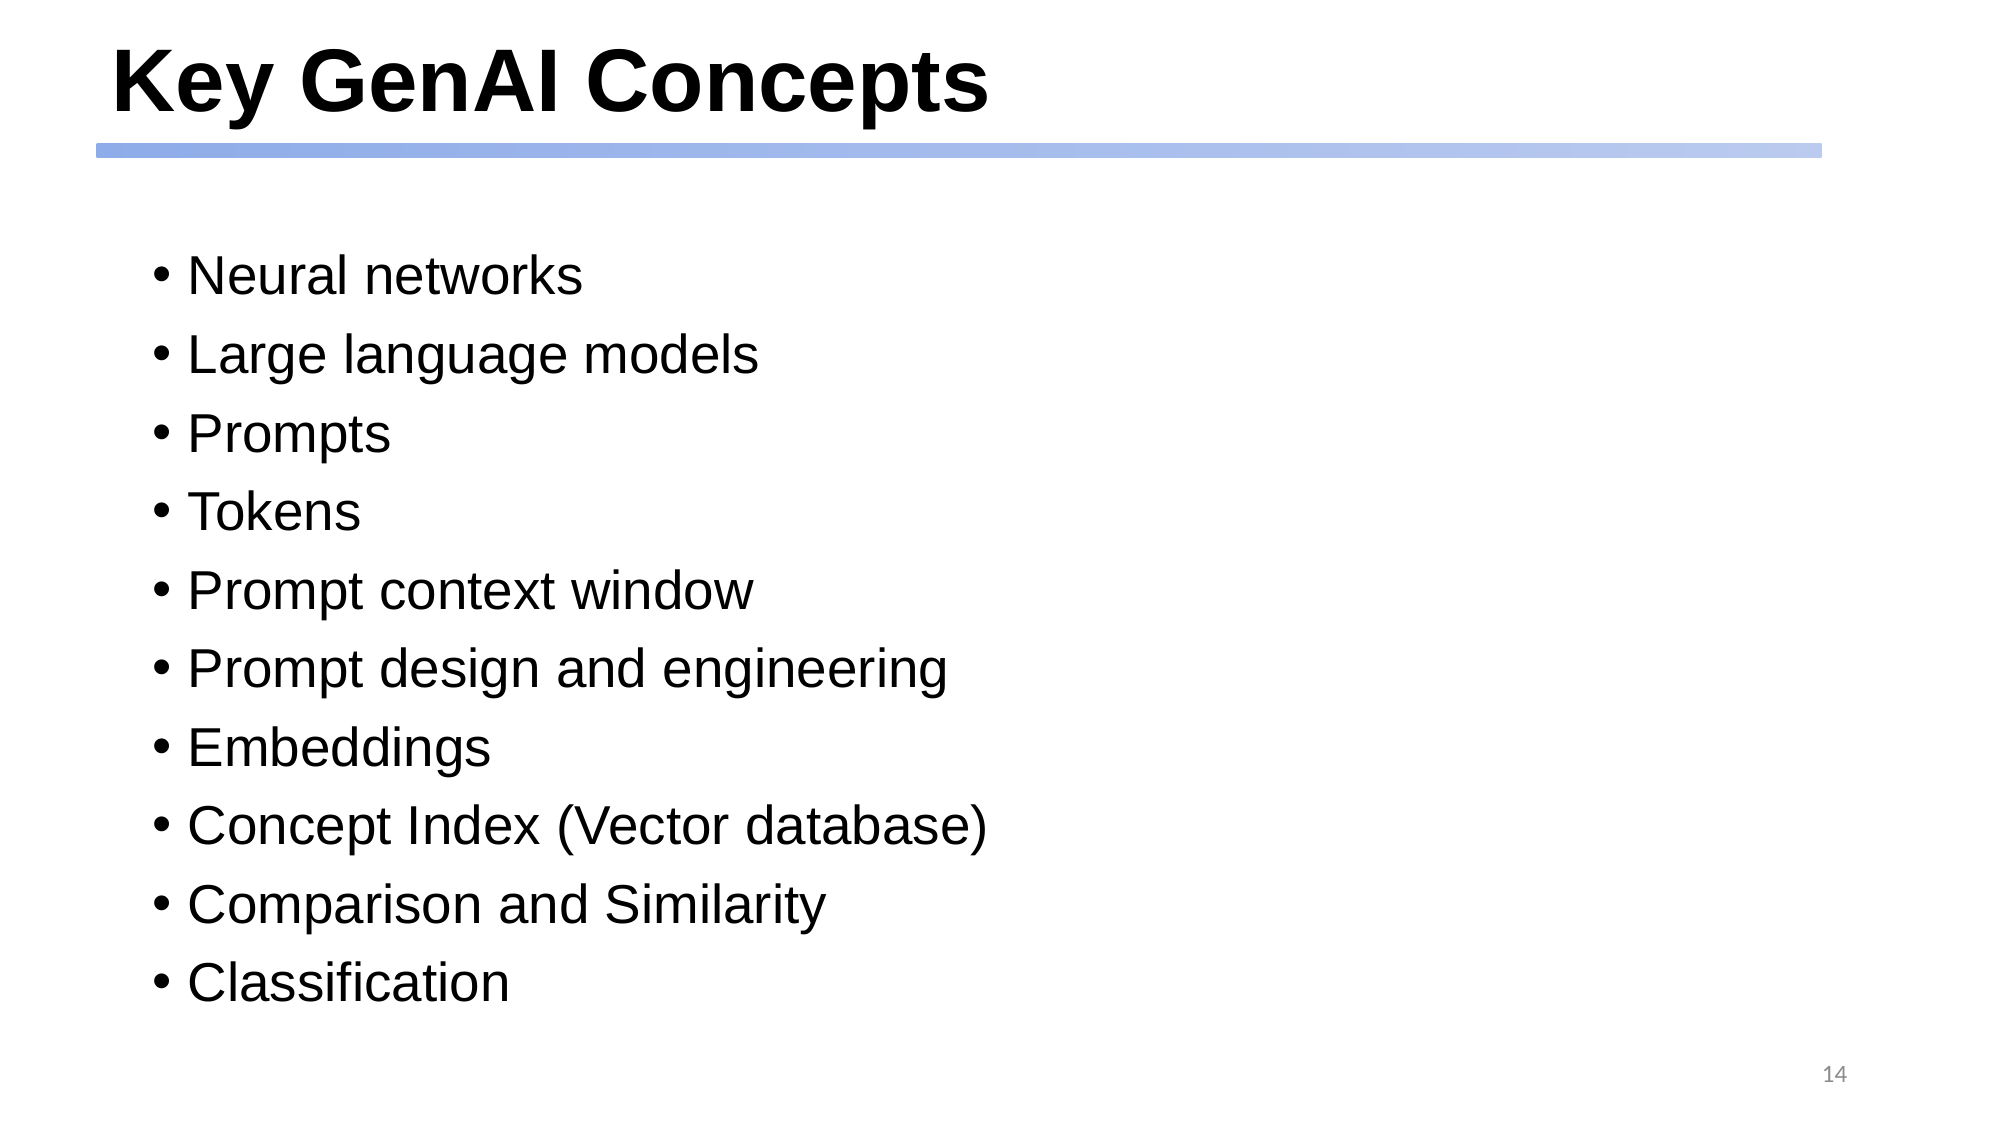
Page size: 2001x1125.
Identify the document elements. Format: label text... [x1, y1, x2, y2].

slide_number 14 [1412, 1042, 1863, 1103]
list Neural networks Large language models Prompts Tokens Prompt context window Prompt design and engineering Embeddings Concept Index (Vector database) Comparison and Similarity Classification [137, 240, 1863, 1029]
title Key GenAI Concepts [96, 26, 1822, 139]
